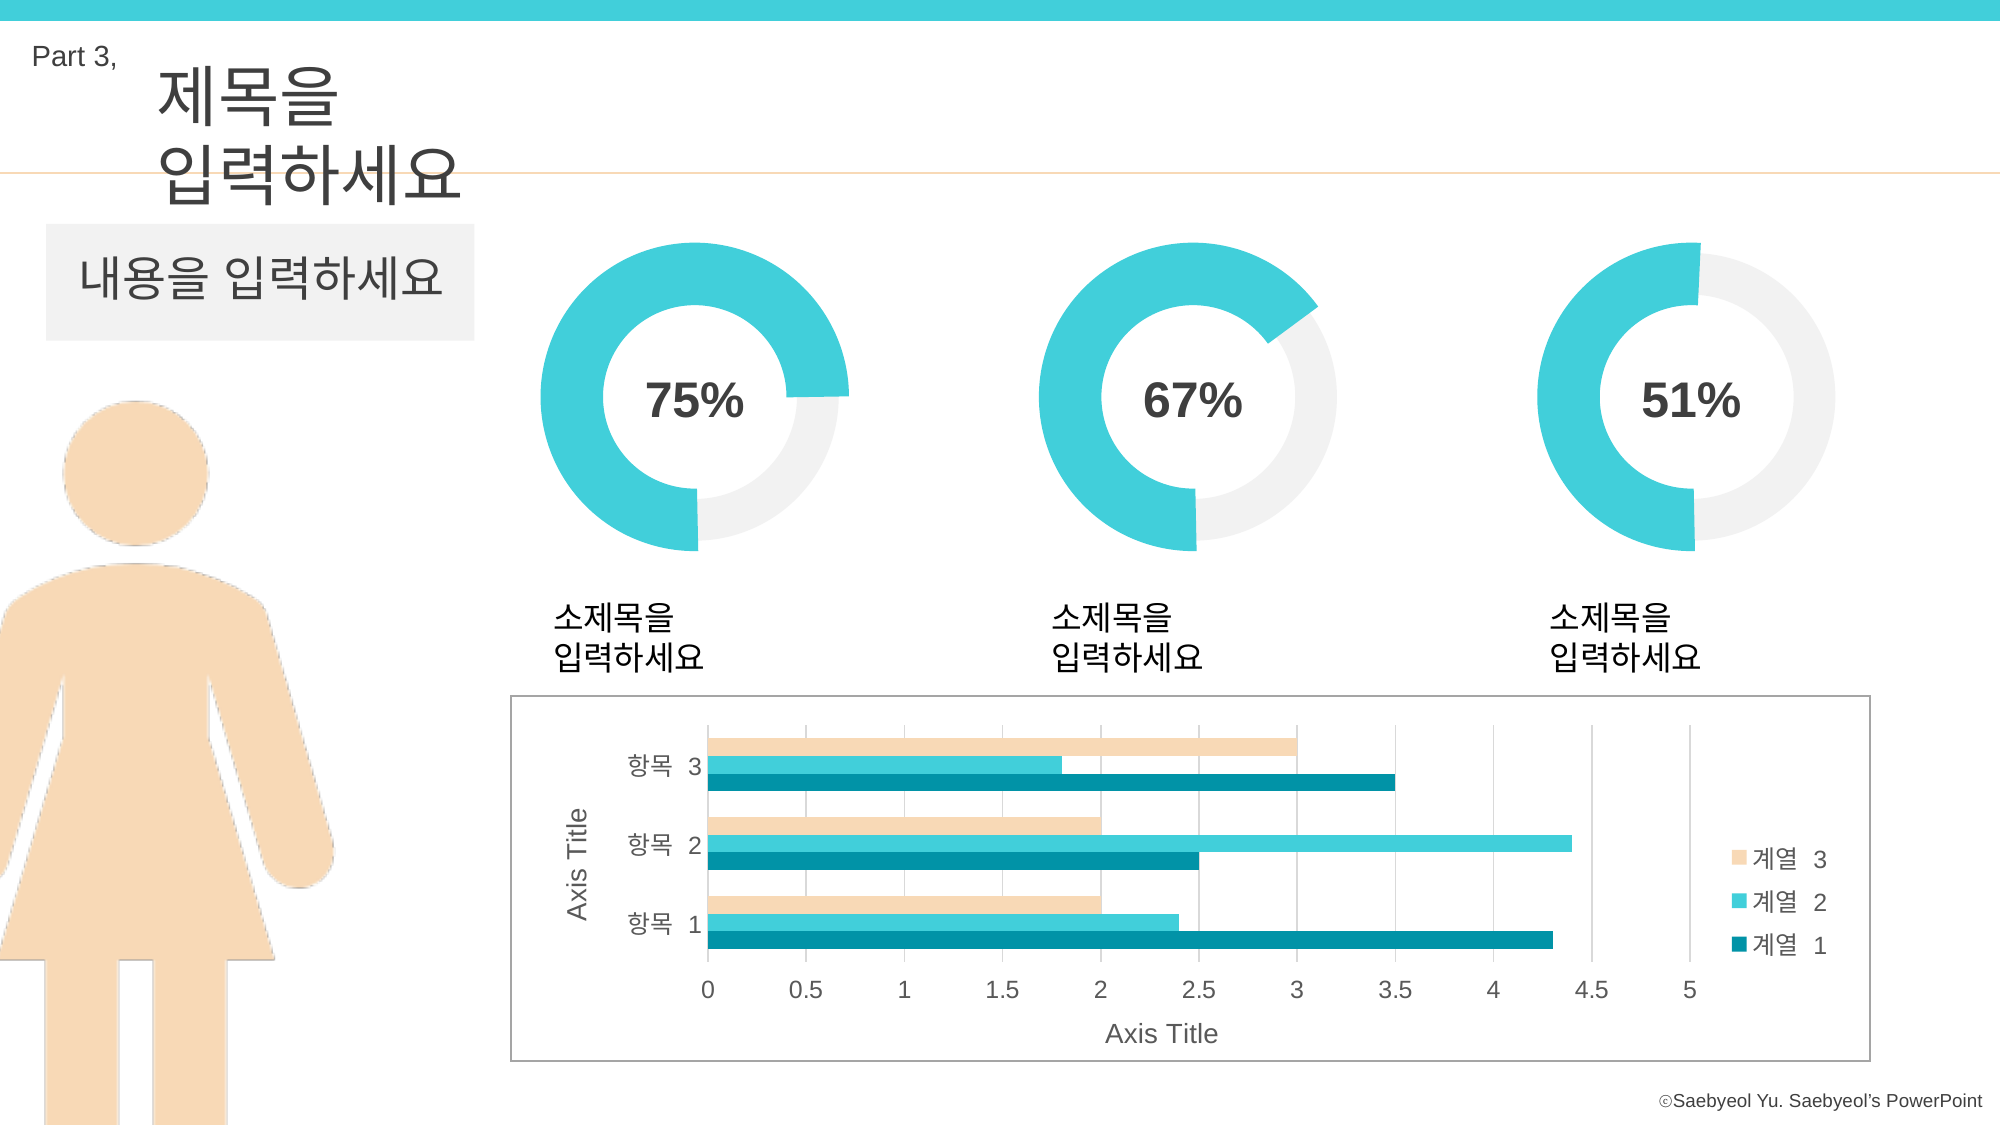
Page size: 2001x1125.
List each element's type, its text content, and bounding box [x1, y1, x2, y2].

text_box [45, 223, 475, 341]
chart [526, 717, 1849, 1084]
text_box Part 3, [16, 29, 300, 80]
text_box 제목을 입력하세요 [141, 46, 681, 172]
picture [0, 359, 388, 1125]
text_box [0, 0, 2000, 21]
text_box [537, 273, 1849, 646]
text_box [511, 696, 1870, 1062]
text_box 제목을 입력하세요 [141, 185, 681, 222]
